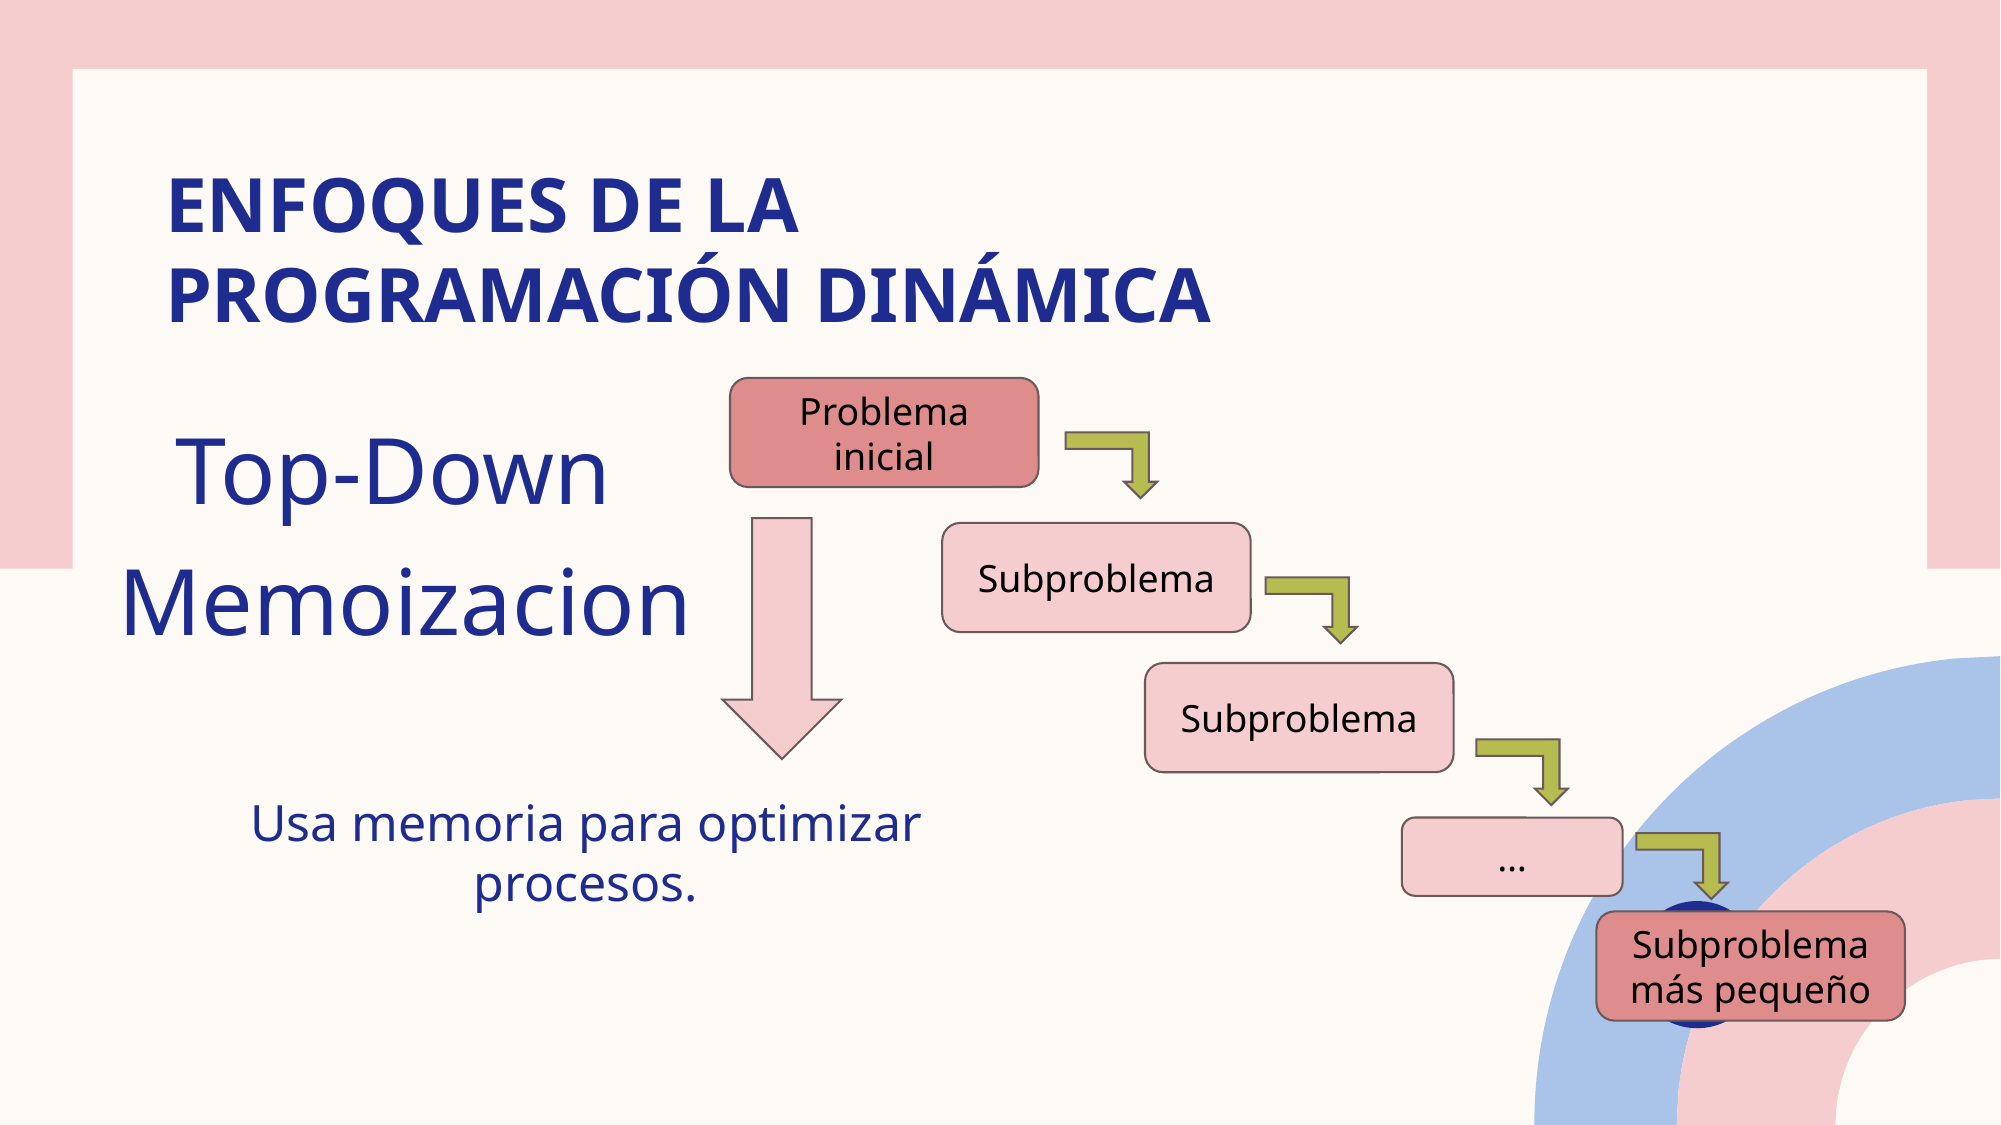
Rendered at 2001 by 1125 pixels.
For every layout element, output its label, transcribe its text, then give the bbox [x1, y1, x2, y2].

text_box [1064, 431, 1160, 500]
title Enfoques de la programación dinámica [150, 158, 1402, 338]
text_box Subproblema [941, 521, 1252, 634]
text_box Usa memoria para optimizar procesos. [133, 790, 1039, 1032]
text_box … [1400, 816, 1624, 897]
text_box Problema inicial [728, 376, 1040, 489]
text_box [1635, 832, 1731, 901]
list Top-Down Memoizacion [88, 412, 723, 743]
text_box Subproblema más pequeño [1595, 910, 1907, 1022]
text_box [1475, 738, 1571, 807]
text_box [1264, 576, 1360, 645]
text_box Subproblema [1143, 661, 1455, 774]
text_box [719, 517, 844, 761]
